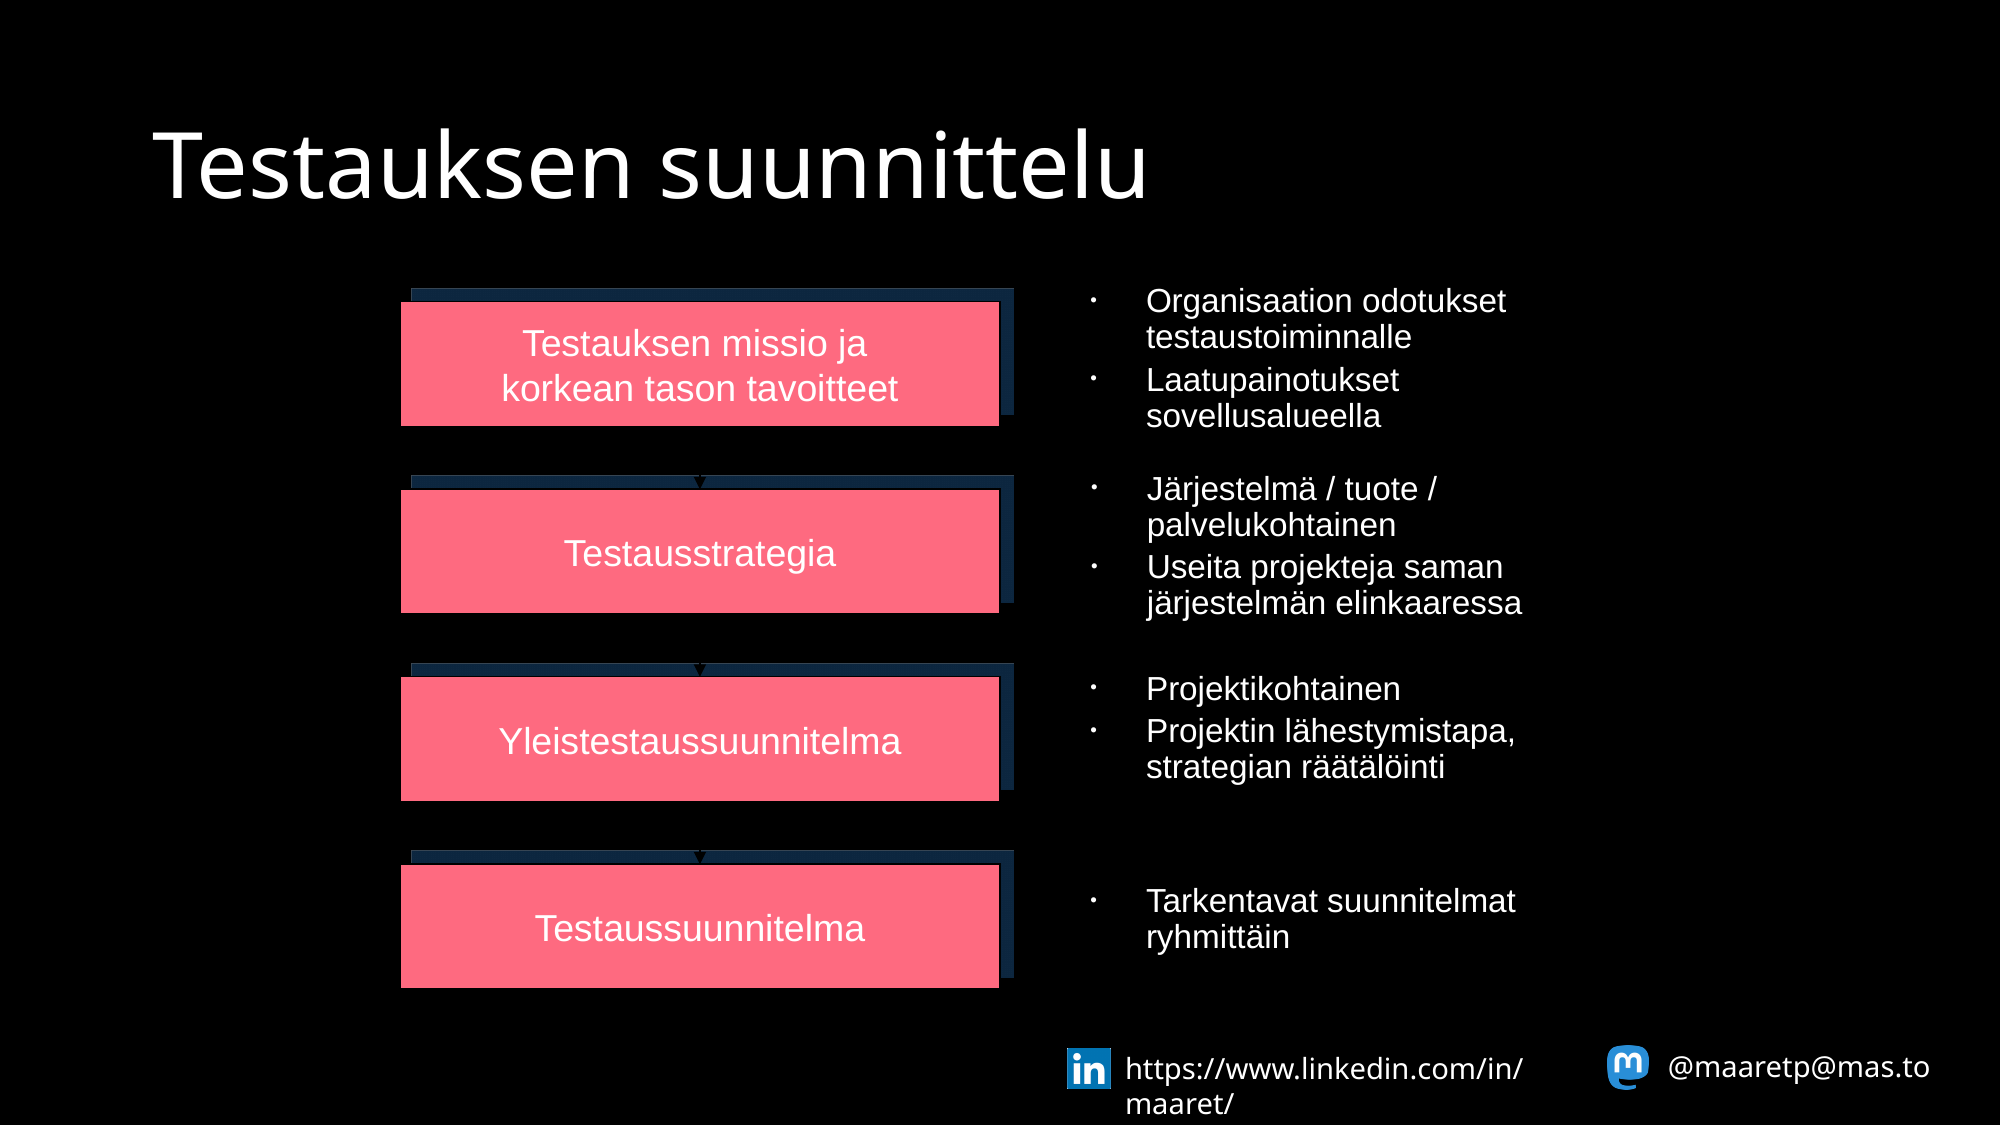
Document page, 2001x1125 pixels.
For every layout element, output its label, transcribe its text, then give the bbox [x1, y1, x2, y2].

text_box Järjestelmä / tuote / palvelukohtainen Useita projekteja saman järjestelmän elinkaaressa [1075, 464, 1640, 665]
text_box Projektikohtainen Projektin lähestymistapa, strategian räätälöinti [1074, 664, 1639, 815]
text_box Organisaation odotukset testaustoiminnalle Laatupainotukset sovellusalueella [1074, 276, 1639, 477]
text_box Yleistestaussuunnitelma [399, 676, 1000, 802]
picture [1067, 1048, 1111, 1089]
text_box Tarkentavat suunnitelmat ryhmittäin [1074, 876, 1639, 990]
text_box Testaussuunnitelma [399, 864, 1000, 990]
title Testauksen suunnittelu [137, 59, 1863, 278]
text_box Testauksen missio ja korkean tason tavoitteet [399, 301, 1000, 427]
picture [1607, 1045, 1649, 1090]
text_box Testausstrategia [399, 489, 1000, 615]
